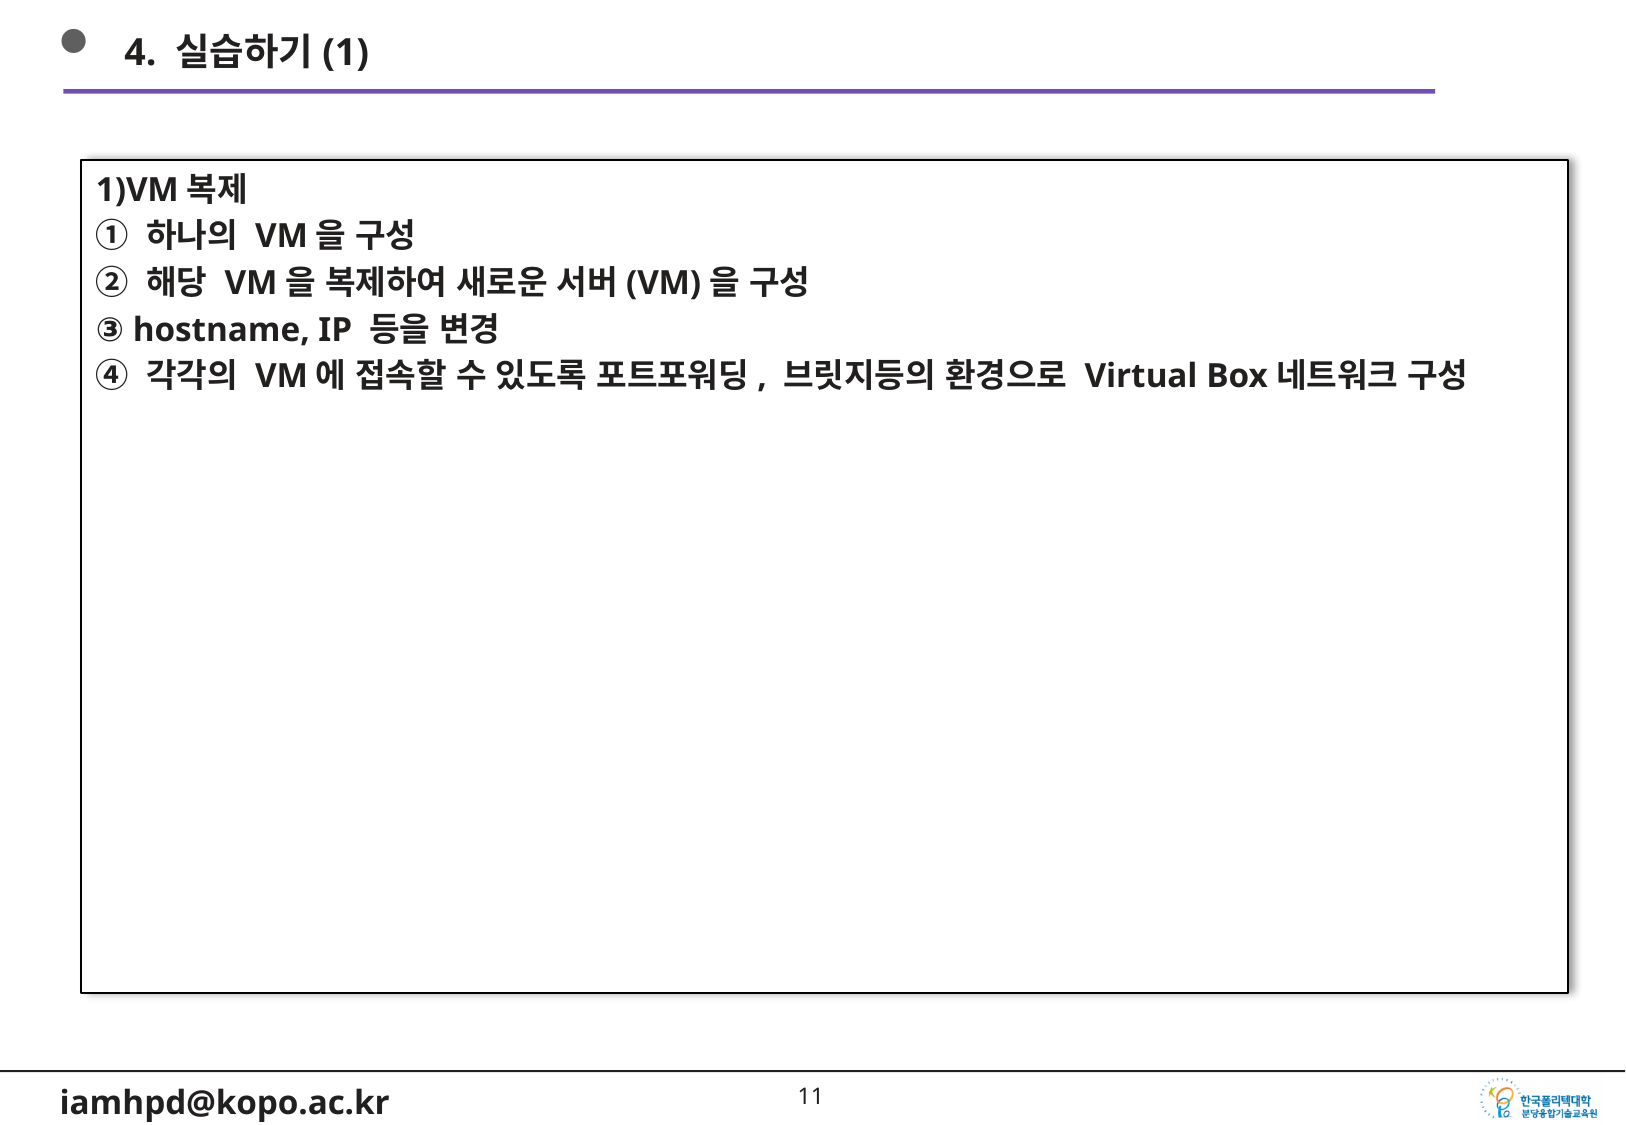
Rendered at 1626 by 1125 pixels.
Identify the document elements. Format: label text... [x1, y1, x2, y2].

picture [1476, 1073, 1604, 1125]
text_box 1)VM복제 ① 하나의 VM을 구성 ② 해당 VM을 복제하여 새로운 서버(VM)을 구성 ③ hostname, IP 등을 변경 ④ 각각의 VM에 접속할 수 있도록 포트포워딩, 브릿지등의 환경으로 Virtual Box네트워크 구성 [81, 160, 1568, 994]
text_box 10 [765, 1072, 857, 1123]
text_box [44, 0, 1604, 114]
text_box 4. 실습하기(1) [109, 20, 943, 93]
